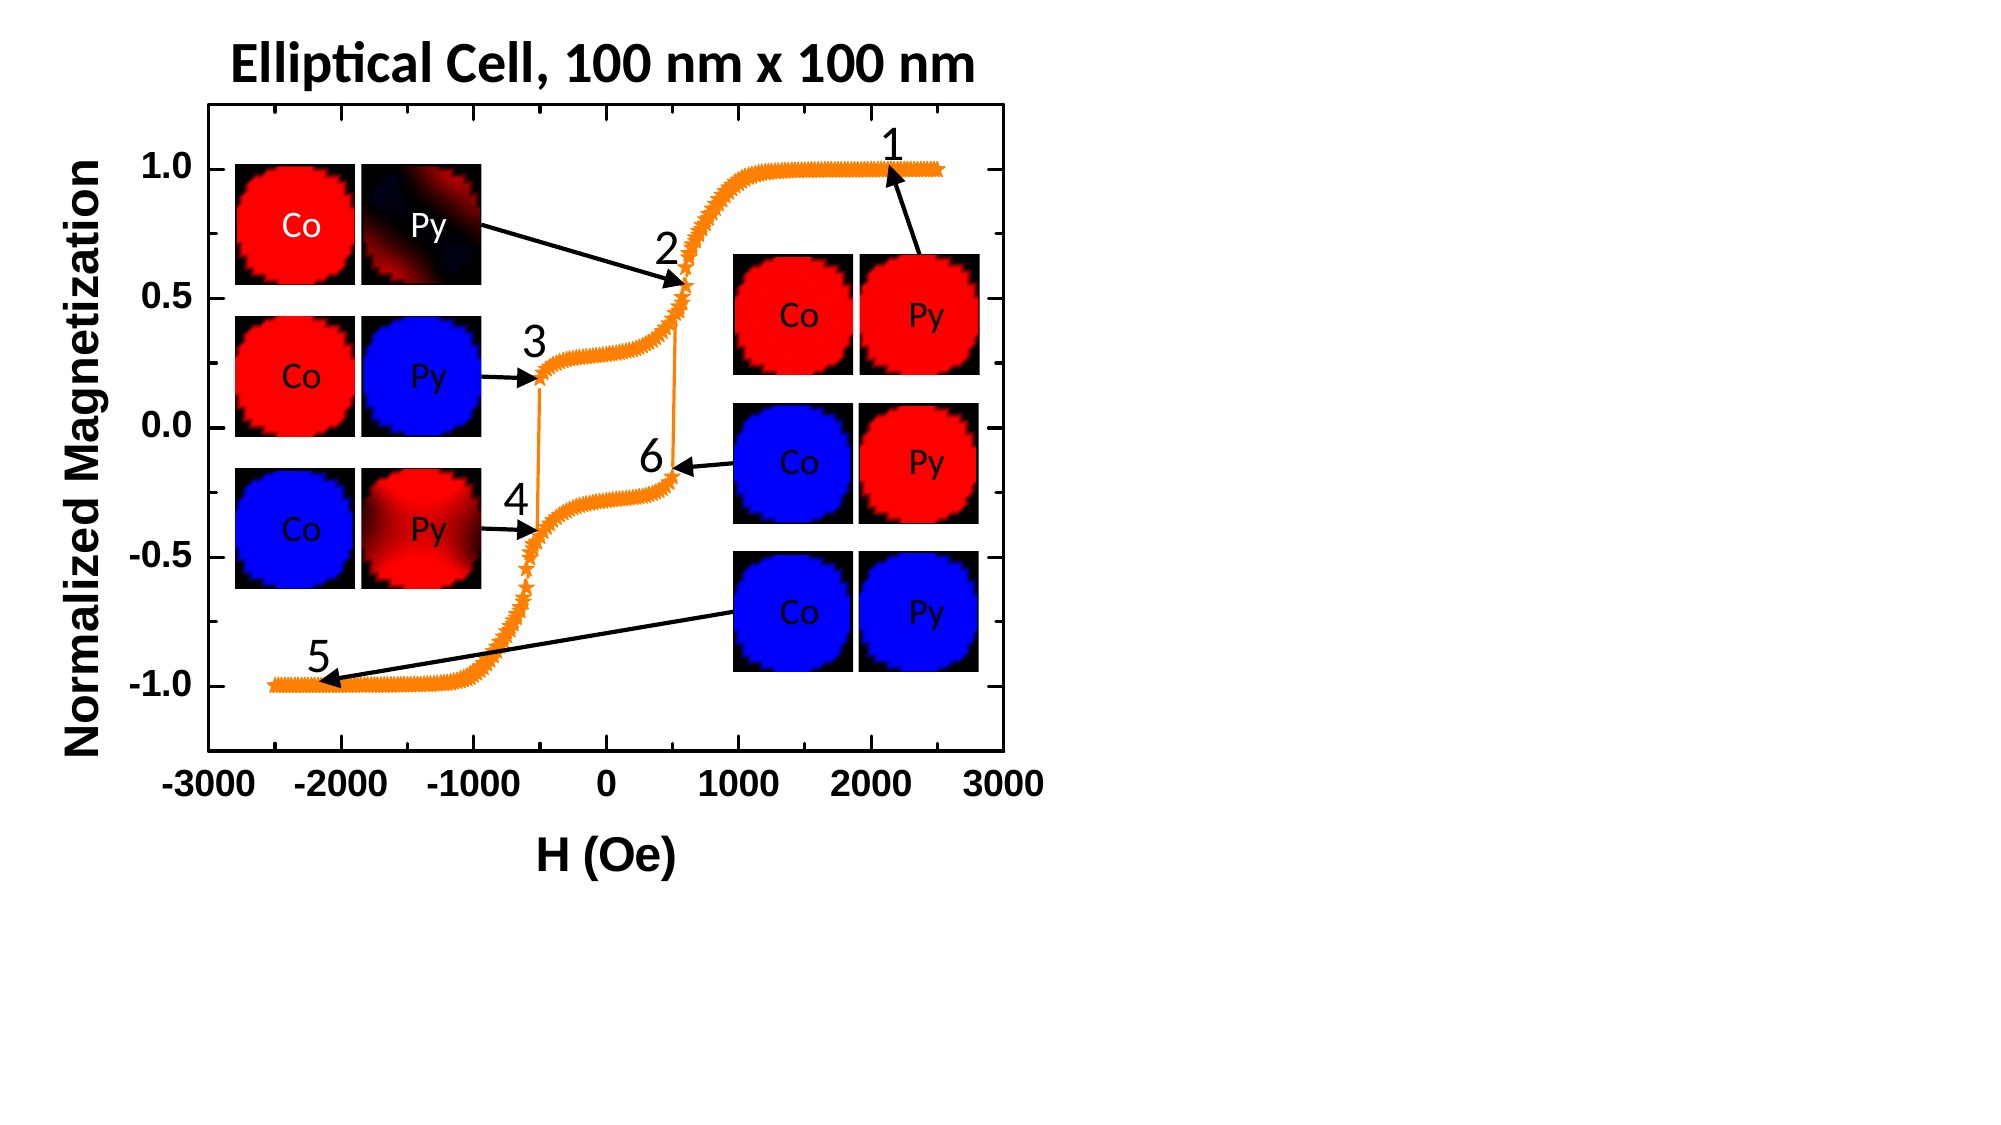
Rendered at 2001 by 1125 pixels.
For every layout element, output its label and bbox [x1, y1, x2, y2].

text_box [0, 0, 1457, 1125]
